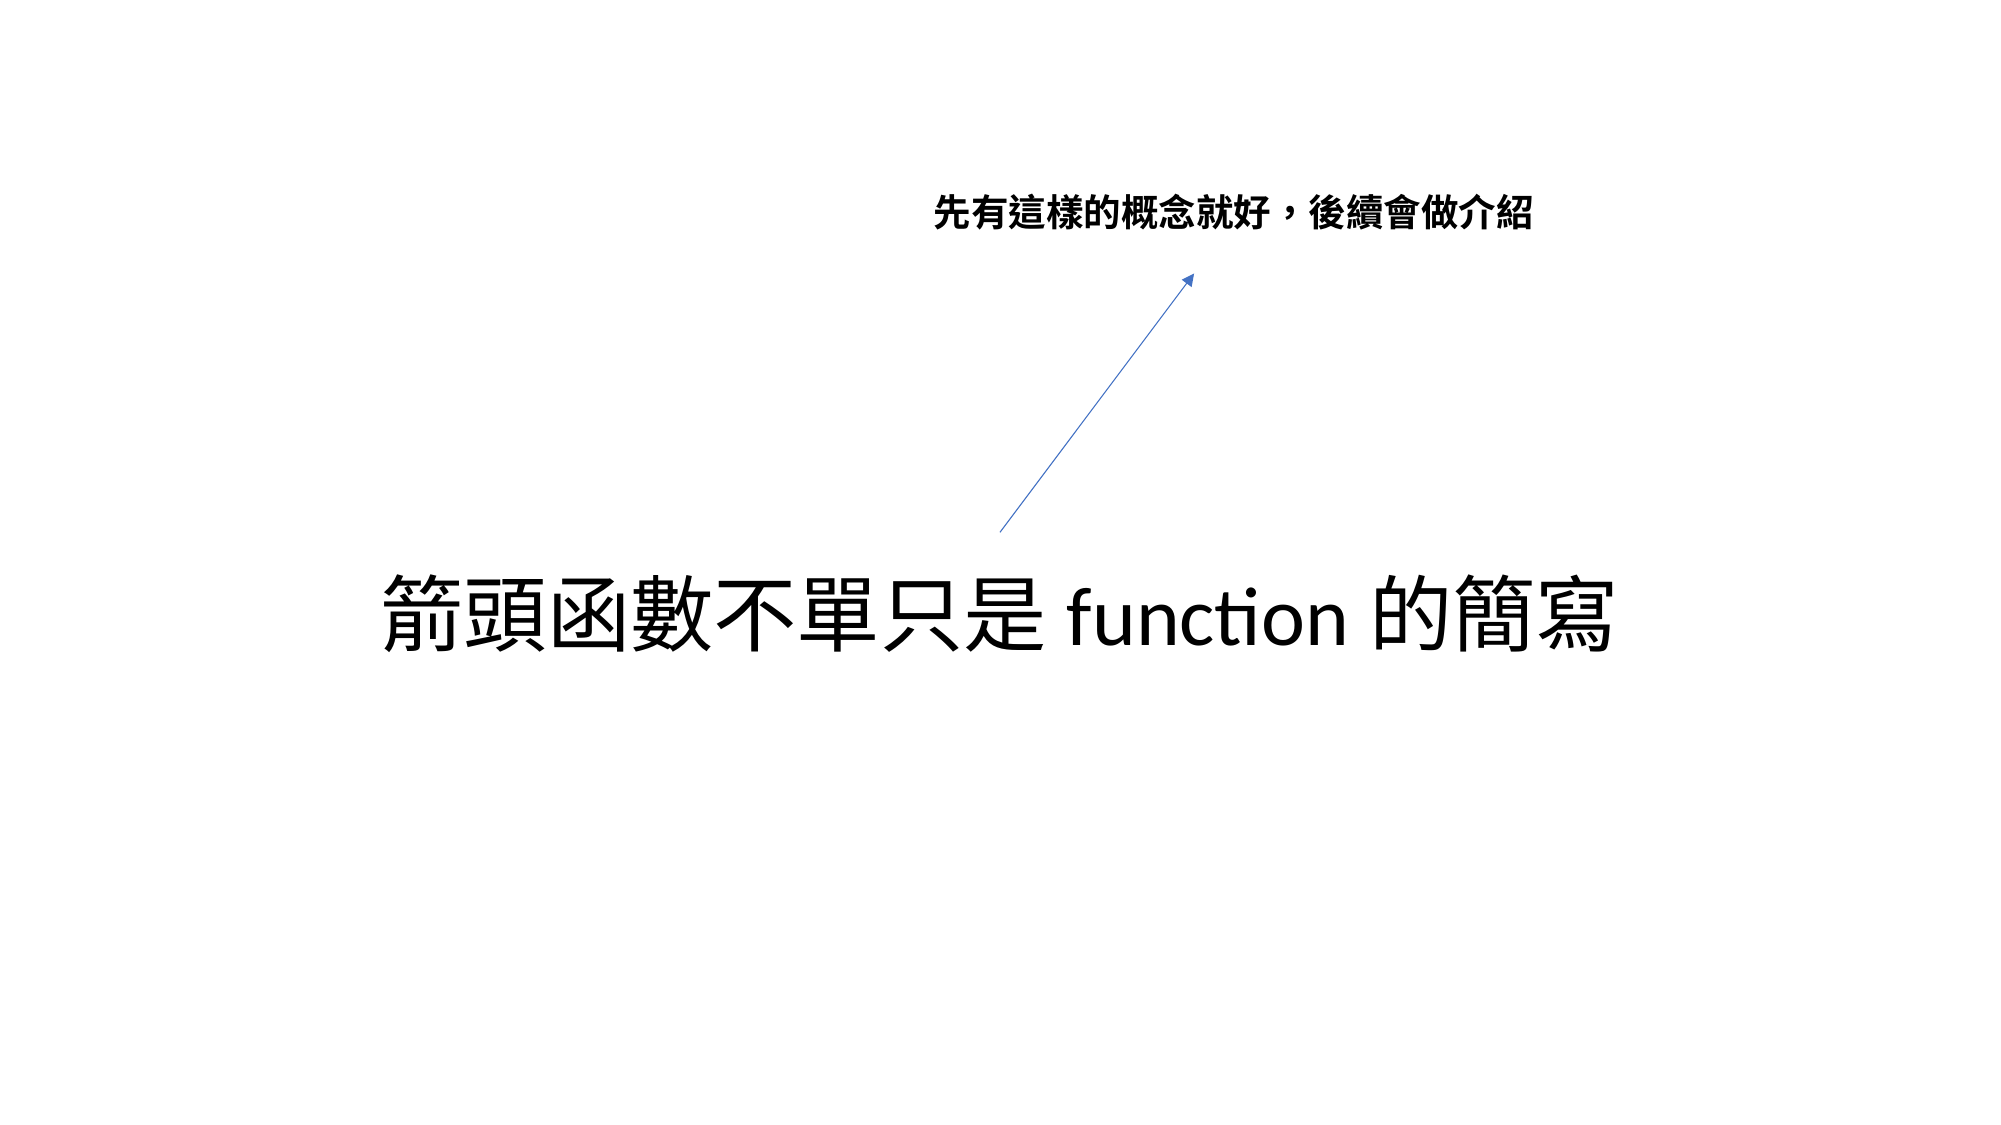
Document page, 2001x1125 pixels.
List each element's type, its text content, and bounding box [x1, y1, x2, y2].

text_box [999, 273, 1195, 533]
text_box 先有這樣的概念就好，後續會做介紹 [919, 181, 1568, 242]
text_box 箭頭函數不單只是function的簡寫 [137, 453, 1863, 672]
